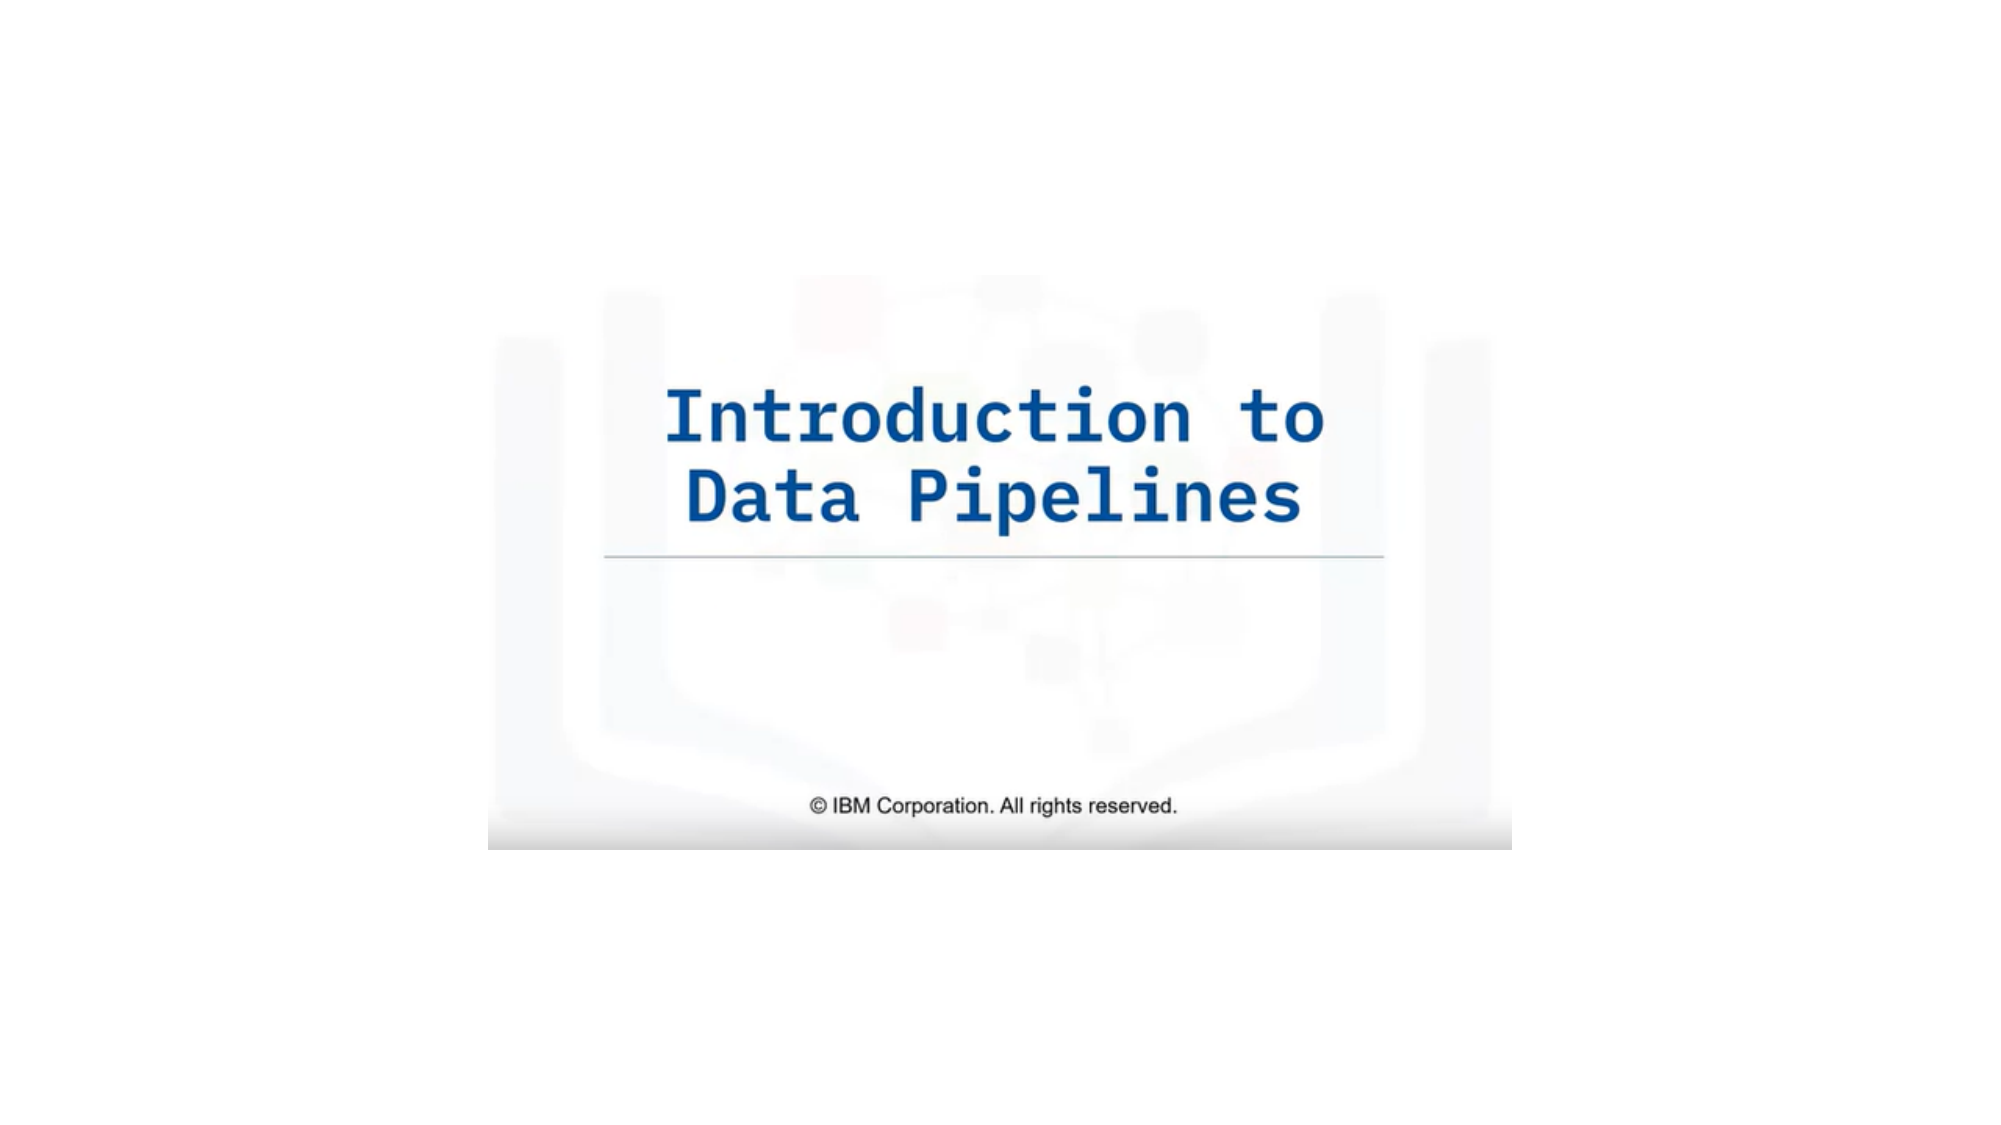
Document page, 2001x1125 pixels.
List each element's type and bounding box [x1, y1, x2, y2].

picture [488, 275, 1512, 850]
